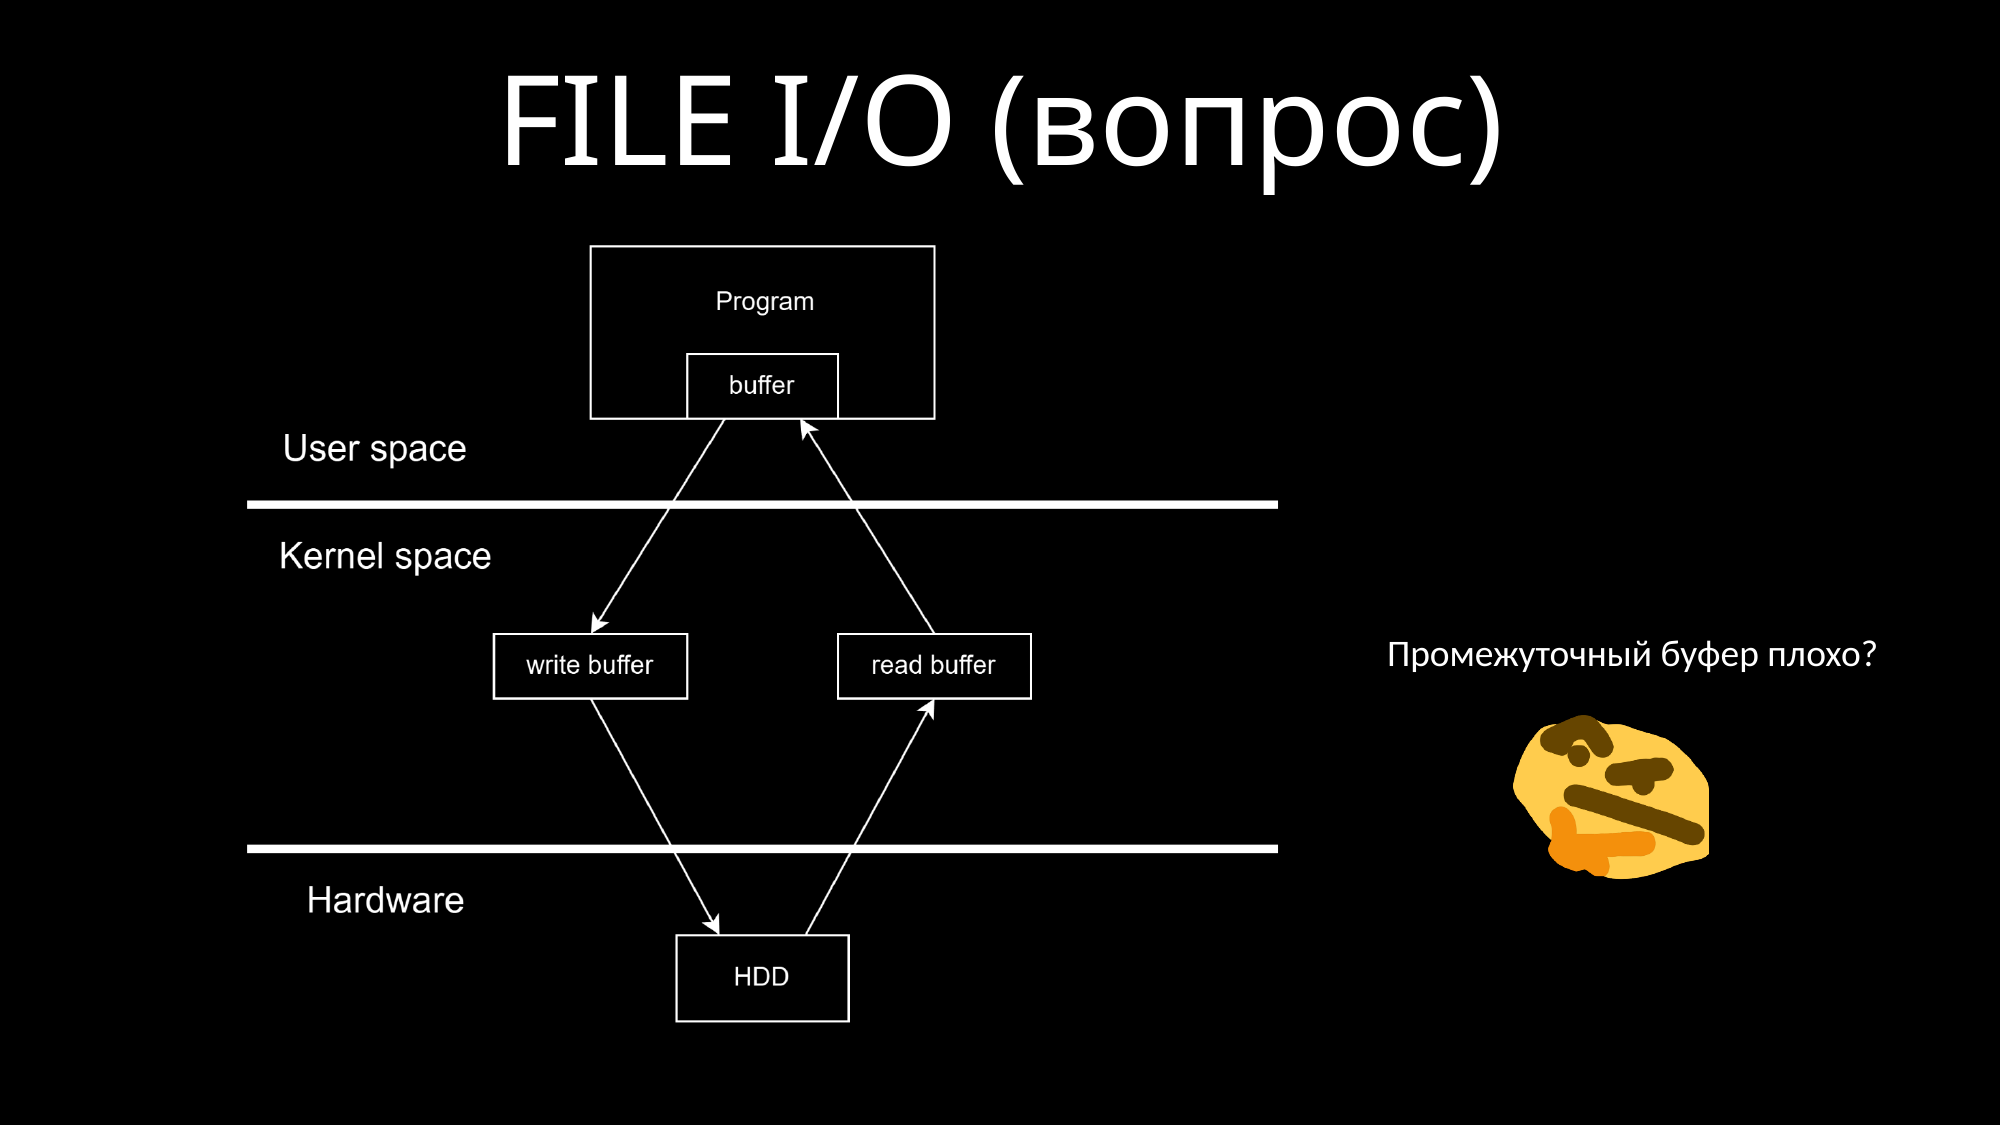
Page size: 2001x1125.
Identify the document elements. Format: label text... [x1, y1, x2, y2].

text_box Промежуточный буфер плохо? [1372, 621, 1929, 681]
text_box FILE I/O (вопрос) [185, 47, 1815, 200]
picture [221, 199, 1320, 1043]
picture [1495, 689, 1709, 903]
